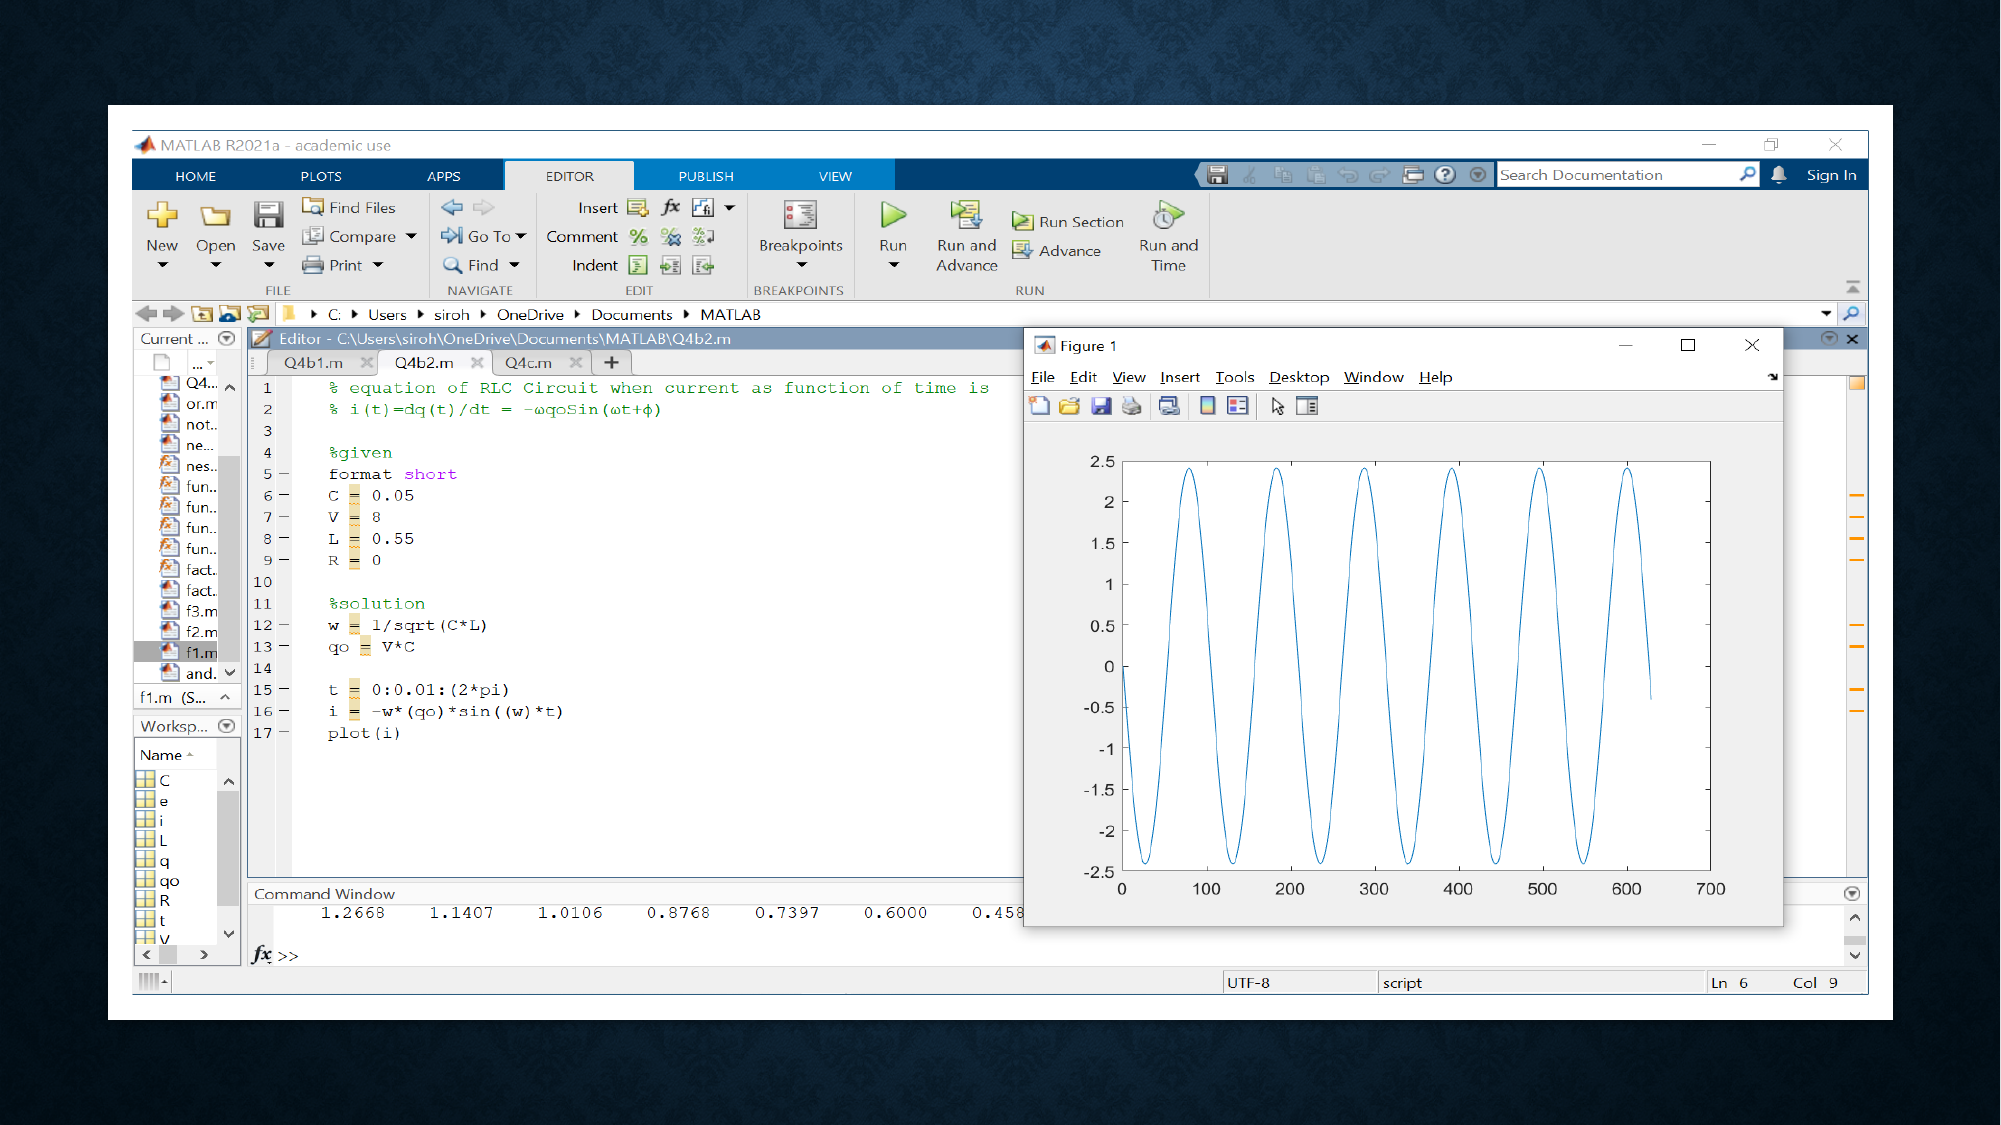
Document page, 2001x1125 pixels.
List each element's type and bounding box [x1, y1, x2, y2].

picture [131, 130, 1868, 995]
text_box [122, 119, 1879, 1006]
